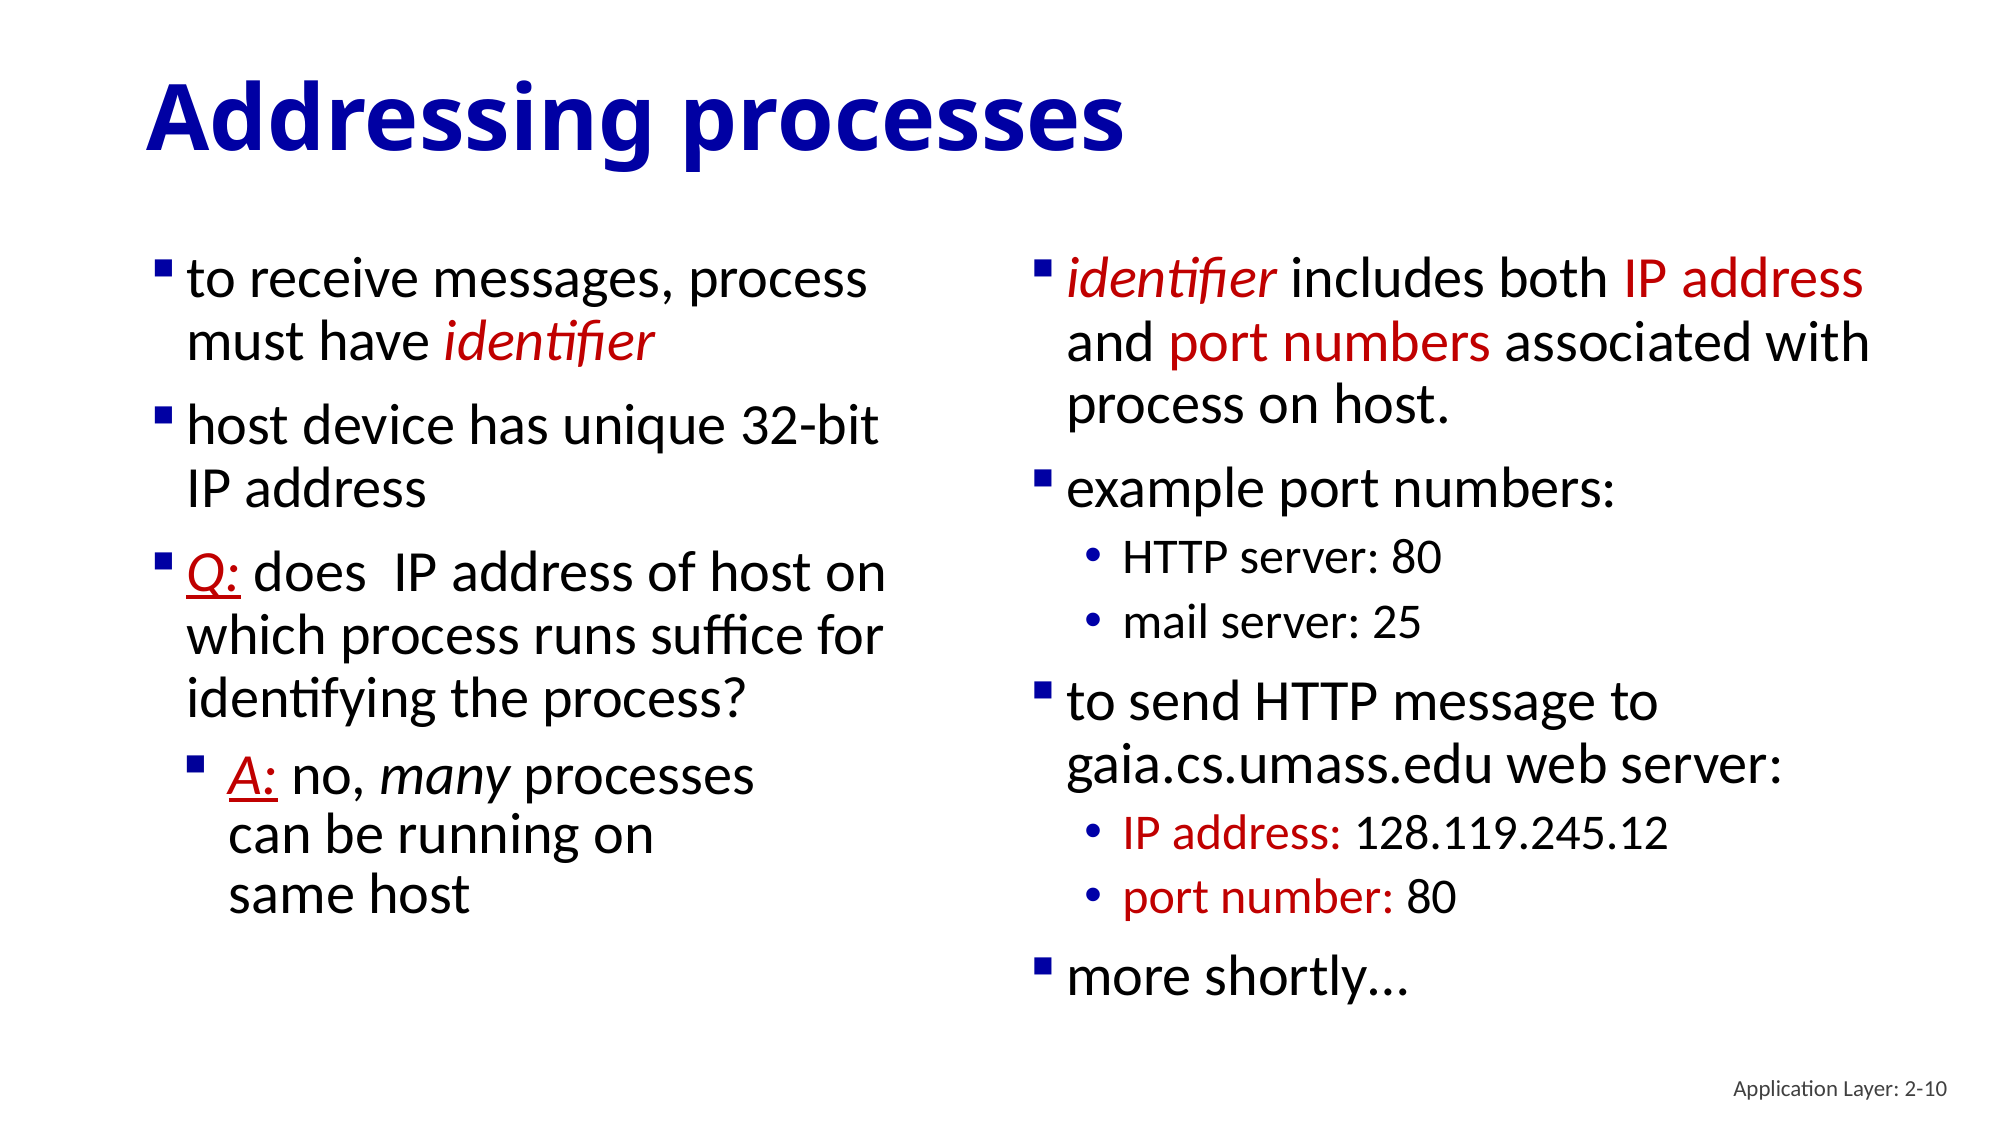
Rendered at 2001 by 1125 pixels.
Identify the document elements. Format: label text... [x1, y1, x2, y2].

text_box identifier includes both IP address and port numbers associated with process on host. example port numbers: HTTP server: 80 mail server: 25 to send HTTP message to gaia.cs.umass.edu web server: IP address: 128.119.245.12 port number: 80 more shortly… [993, 240, 1908, 1097]
slide_number Application Layer: 2- [1512, 1056, 1963, 1117]
text_box A: no, many processes can be running on same host [92, 739, 800, 915]
text_box to receive messages, process must have identifier host device has unique 32-bit IP address Q: does IP address of host on which process runs suffice for identifying the process? [113, 240, 929, 1003]
title Addressing processes [131, 47, 1856, 195]
